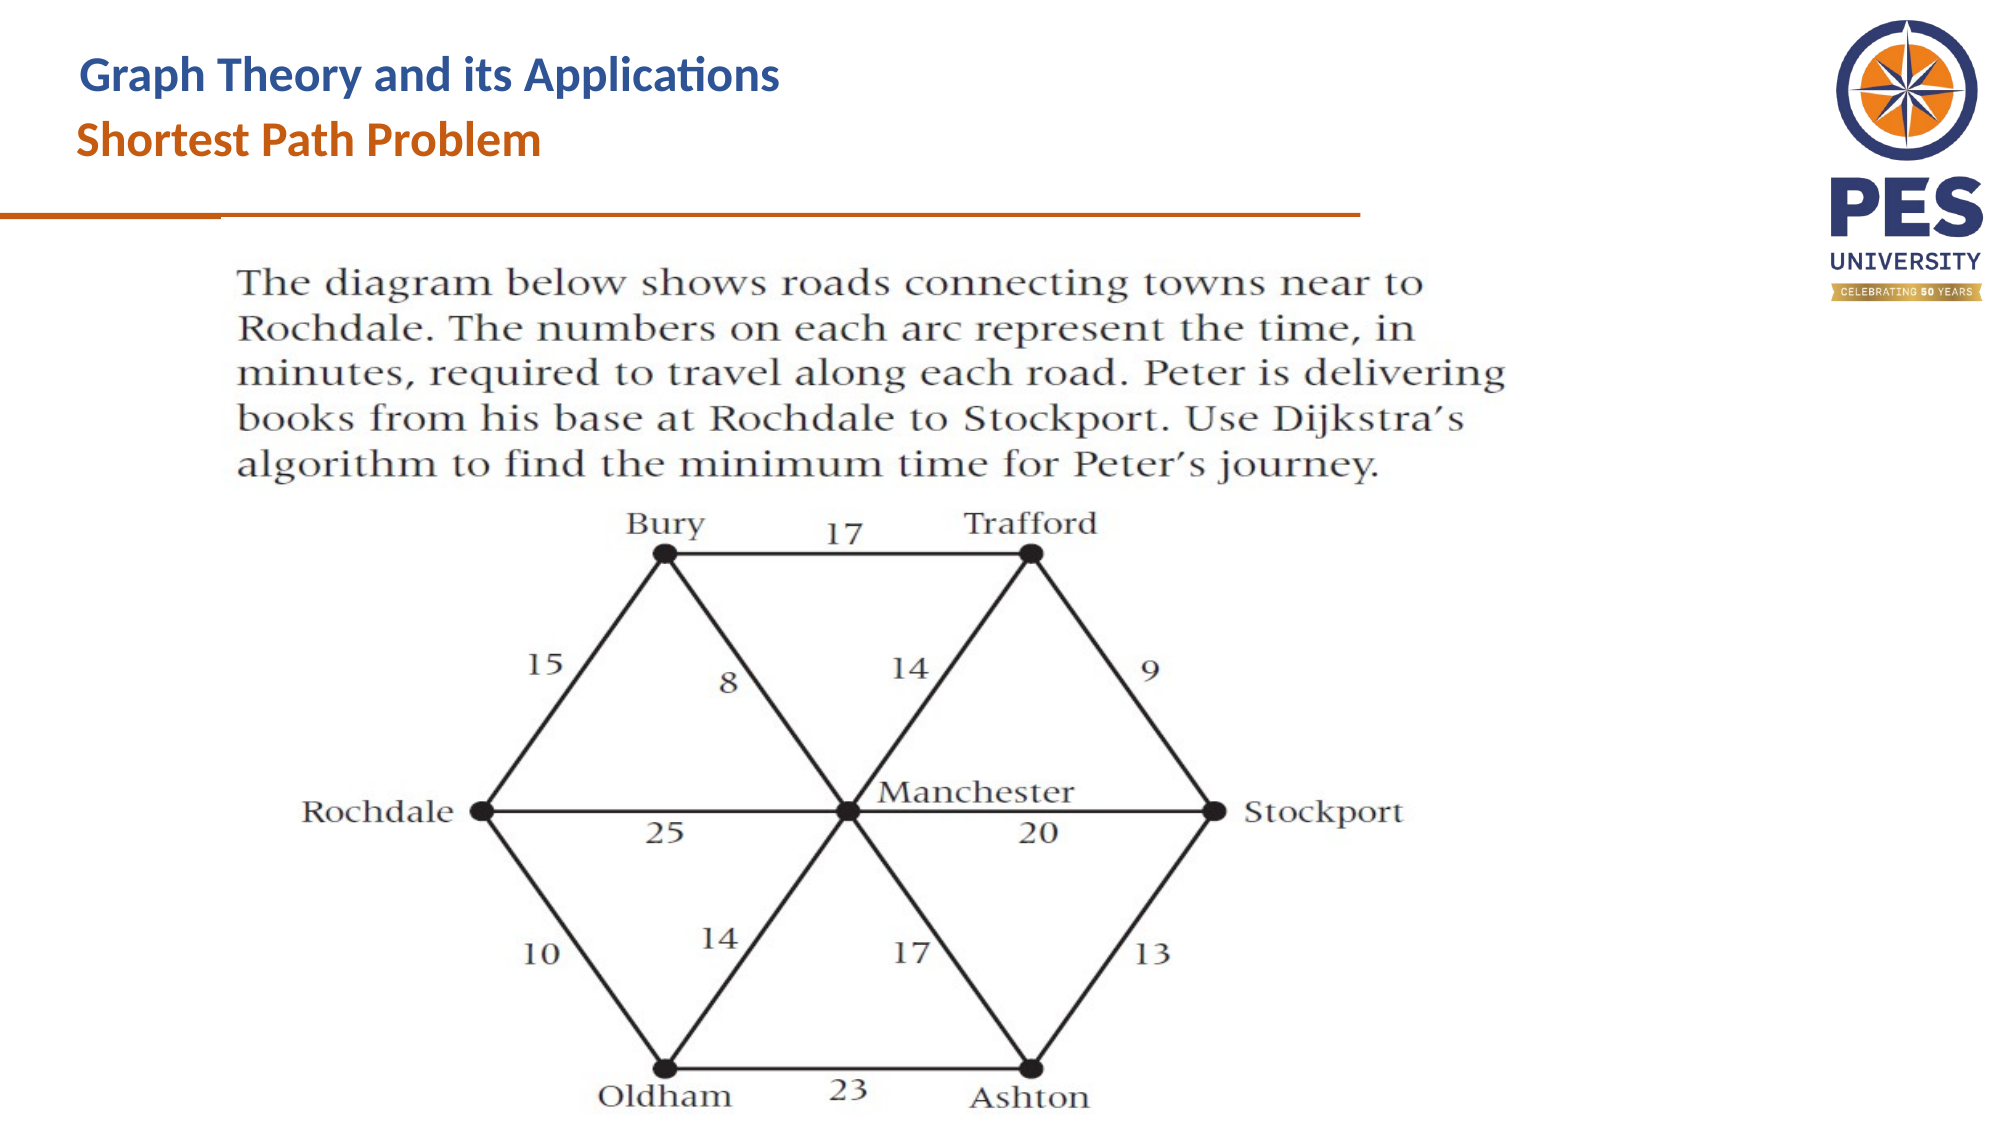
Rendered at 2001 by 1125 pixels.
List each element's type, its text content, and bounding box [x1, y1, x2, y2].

title Graph Theory and its Applications Shortest Path Problem [73, 34, 835, 224]
picture [1809, 13, 1995, 304]
picture [221, 217, 1594, 1125]
